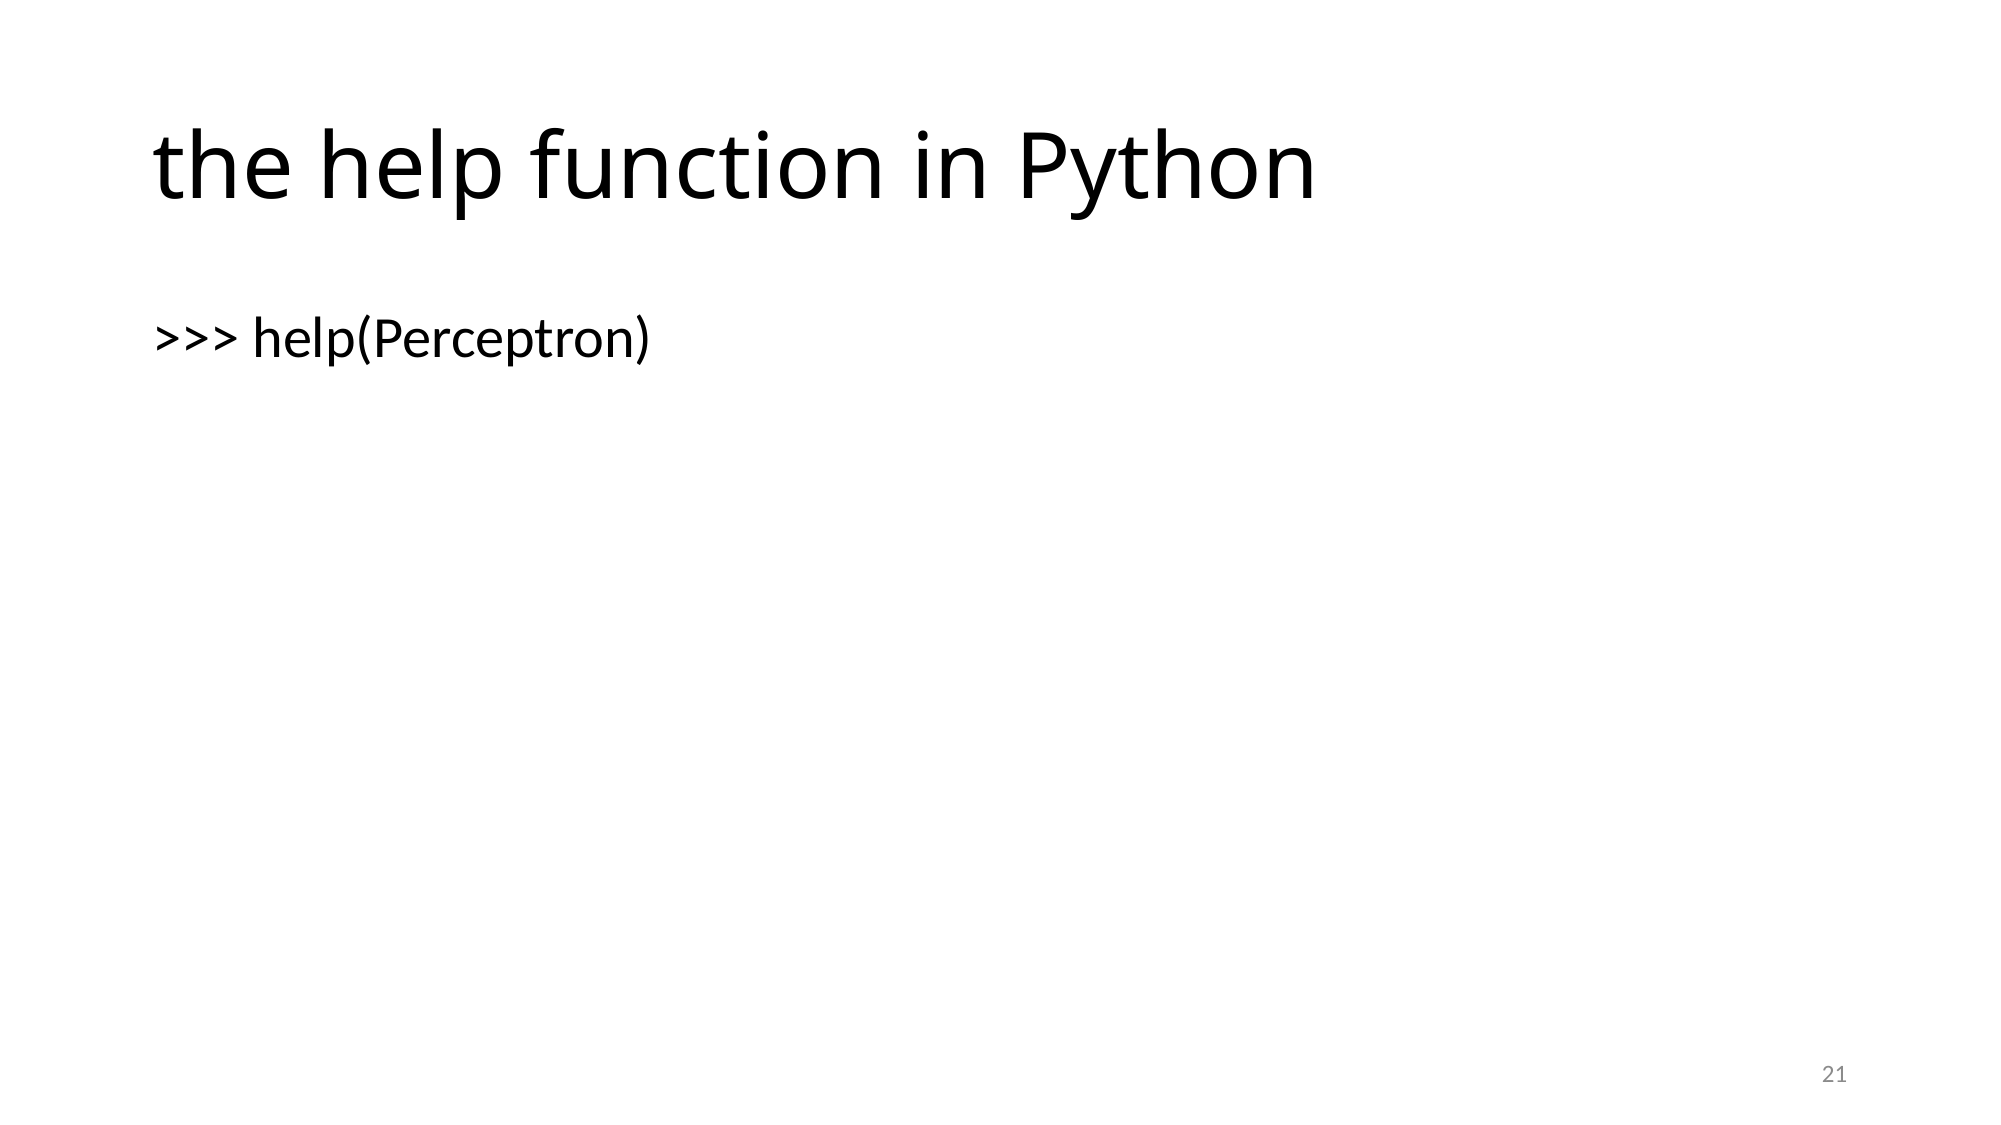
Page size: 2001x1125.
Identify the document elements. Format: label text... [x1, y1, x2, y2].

title the help function in Python [137, 59, 1863, 278]
list >>> help(Perceptron) [137, 299, 705, 405]
slide_number 21 [1412, 1042, 1863, 1103]
